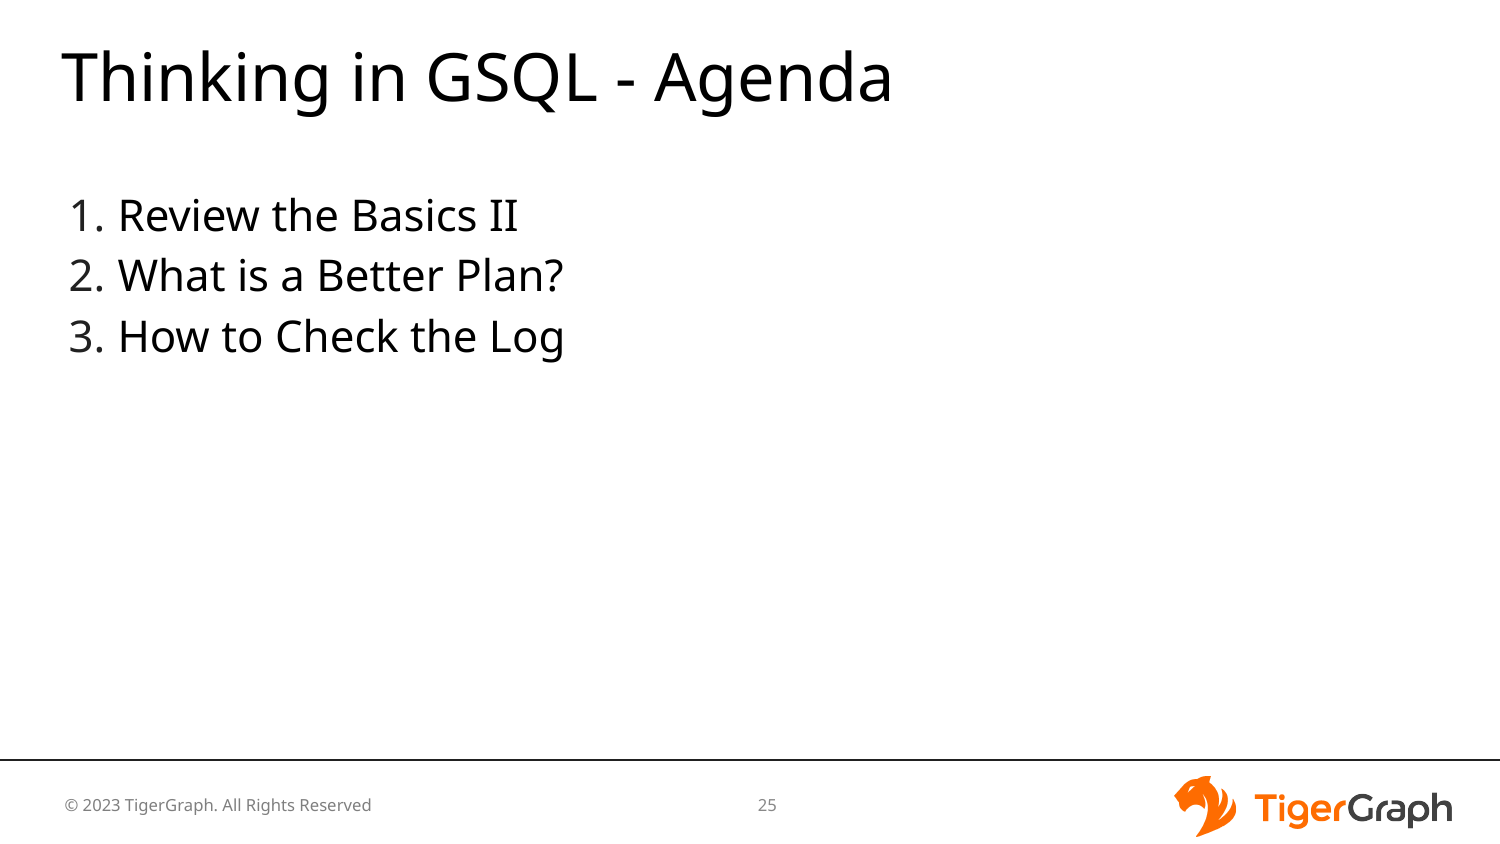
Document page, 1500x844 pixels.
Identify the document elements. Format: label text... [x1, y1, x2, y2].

title Thinking in GSQL - Agenda [50, 14, 1425, 146]
picture [1174, 776, 1452, 837]
slide_number ‹#› [734, 783, 801, 829]
list Review the Basics II What is a Better Plan? How to Check the Log [50, 168, 1425, 745]
